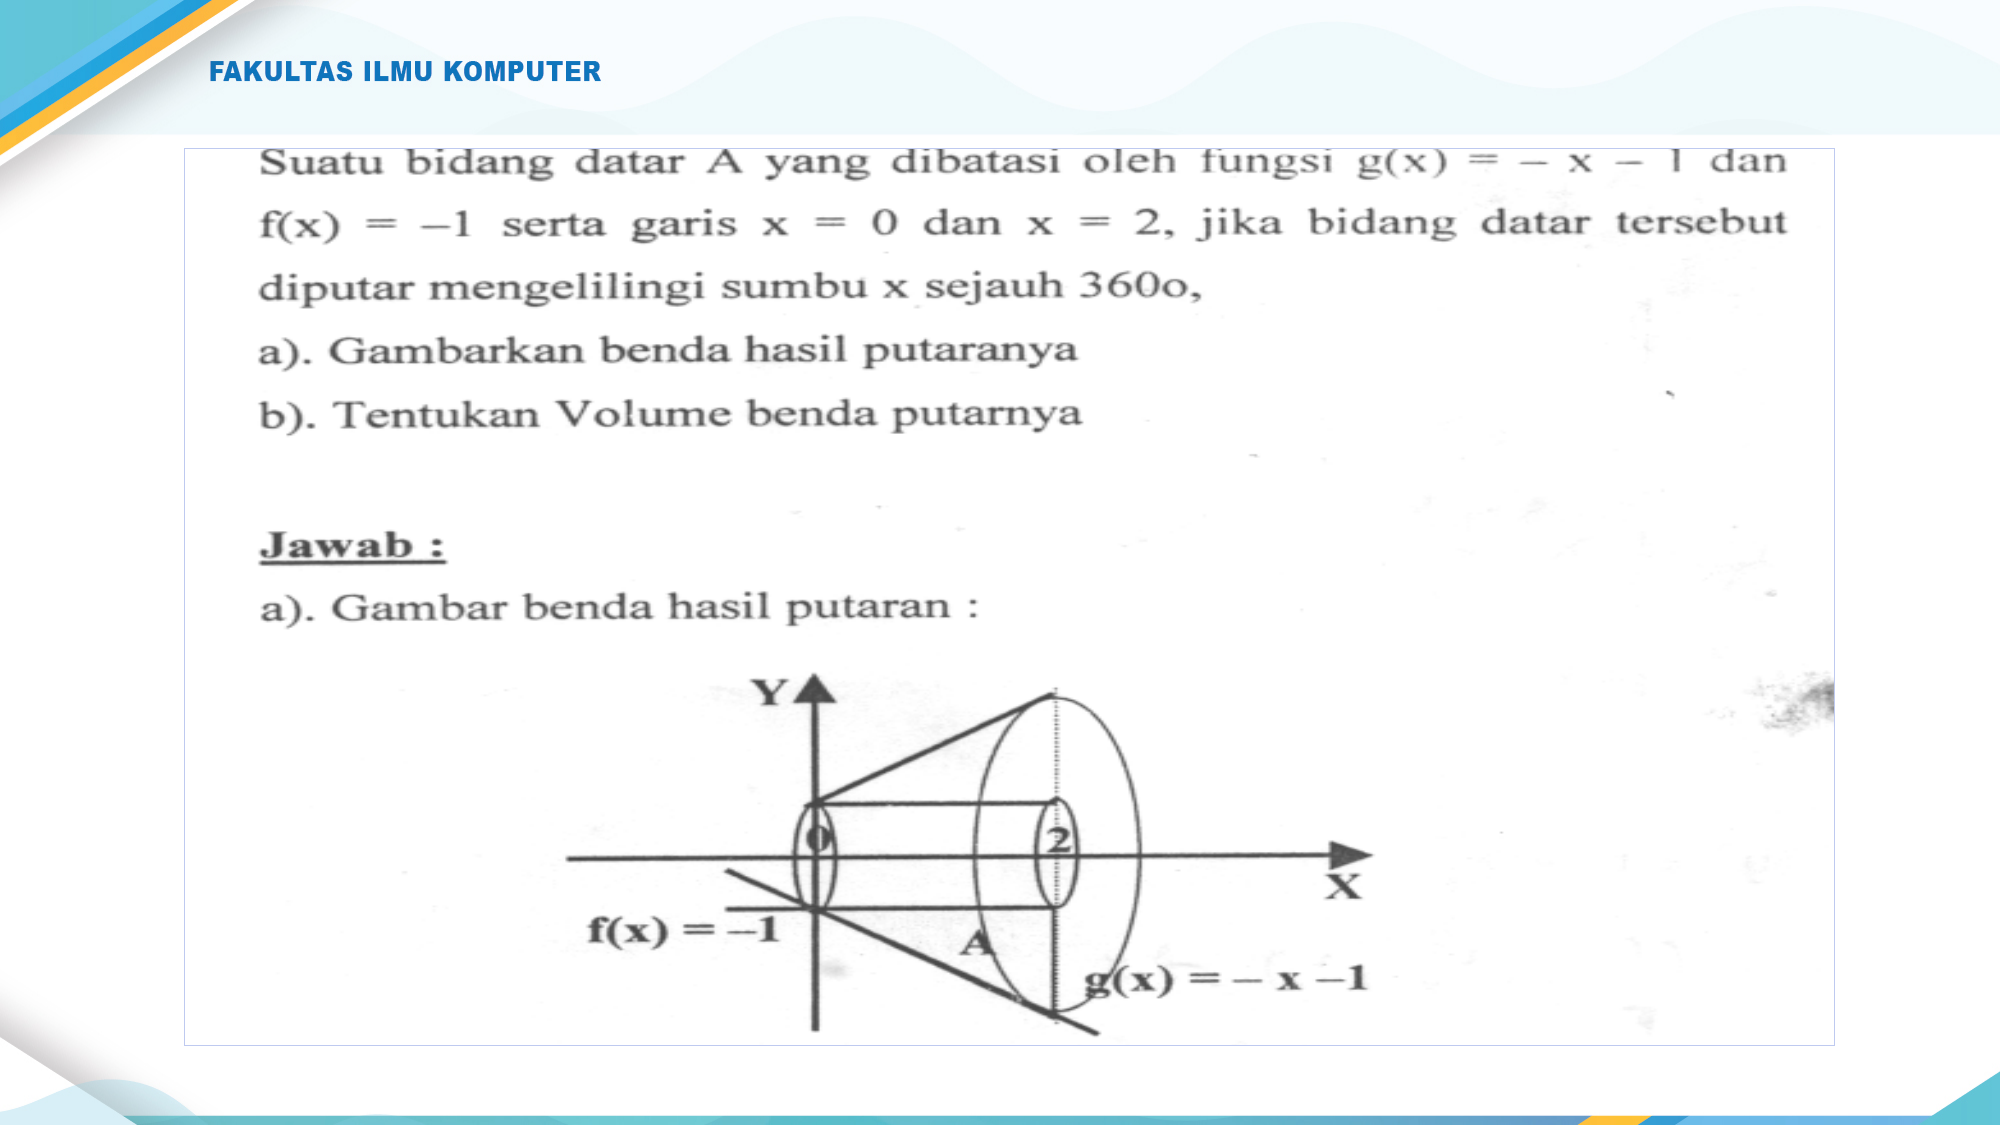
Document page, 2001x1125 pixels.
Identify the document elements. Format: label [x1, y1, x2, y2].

list [184, 148, 1835, 1046]
picture [0, 0, 2000, 1125]
